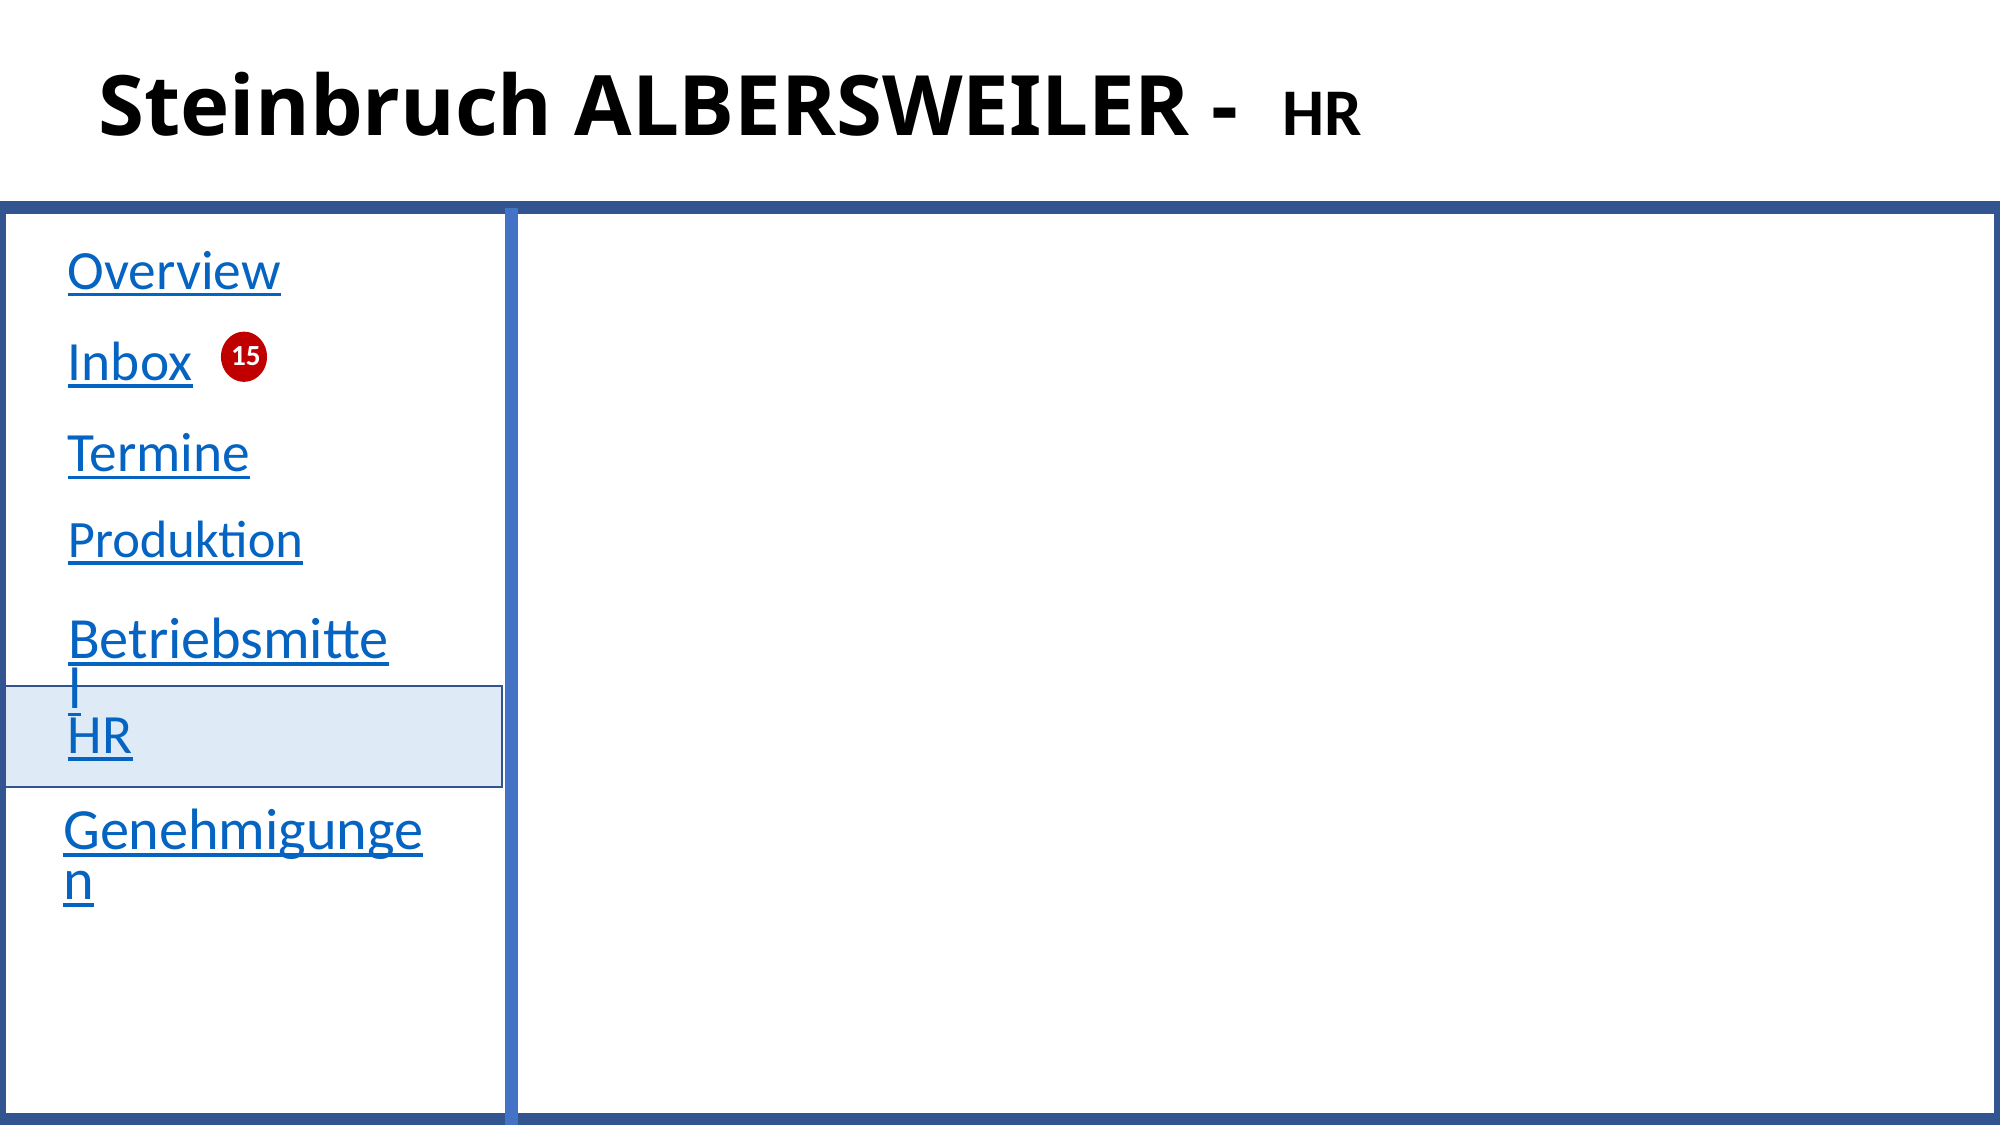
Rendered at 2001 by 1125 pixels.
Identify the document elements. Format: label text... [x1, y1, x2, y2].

text_box Genehmigungen [48, 791, 452, 918]
text_box [518, 207, 2000, 1120]
text_box [0, 207, 511, 1120]
title Steinbruch ALBERSWEILER - HR [83, 0, 1809, 207]
text_box 15 [216, 332, 284, 381]
text_box HR [52, 698, 350, 773]
text_box Produktion [52, 505, 350, 577]
text_box Termine [52, 416, 350, 492]
text_box Inbox [52, 325, 350, 400]
text_box Betriebsmittel [53, 600, 408, 683]
text_box Overview [52, 233, 350, 309]
